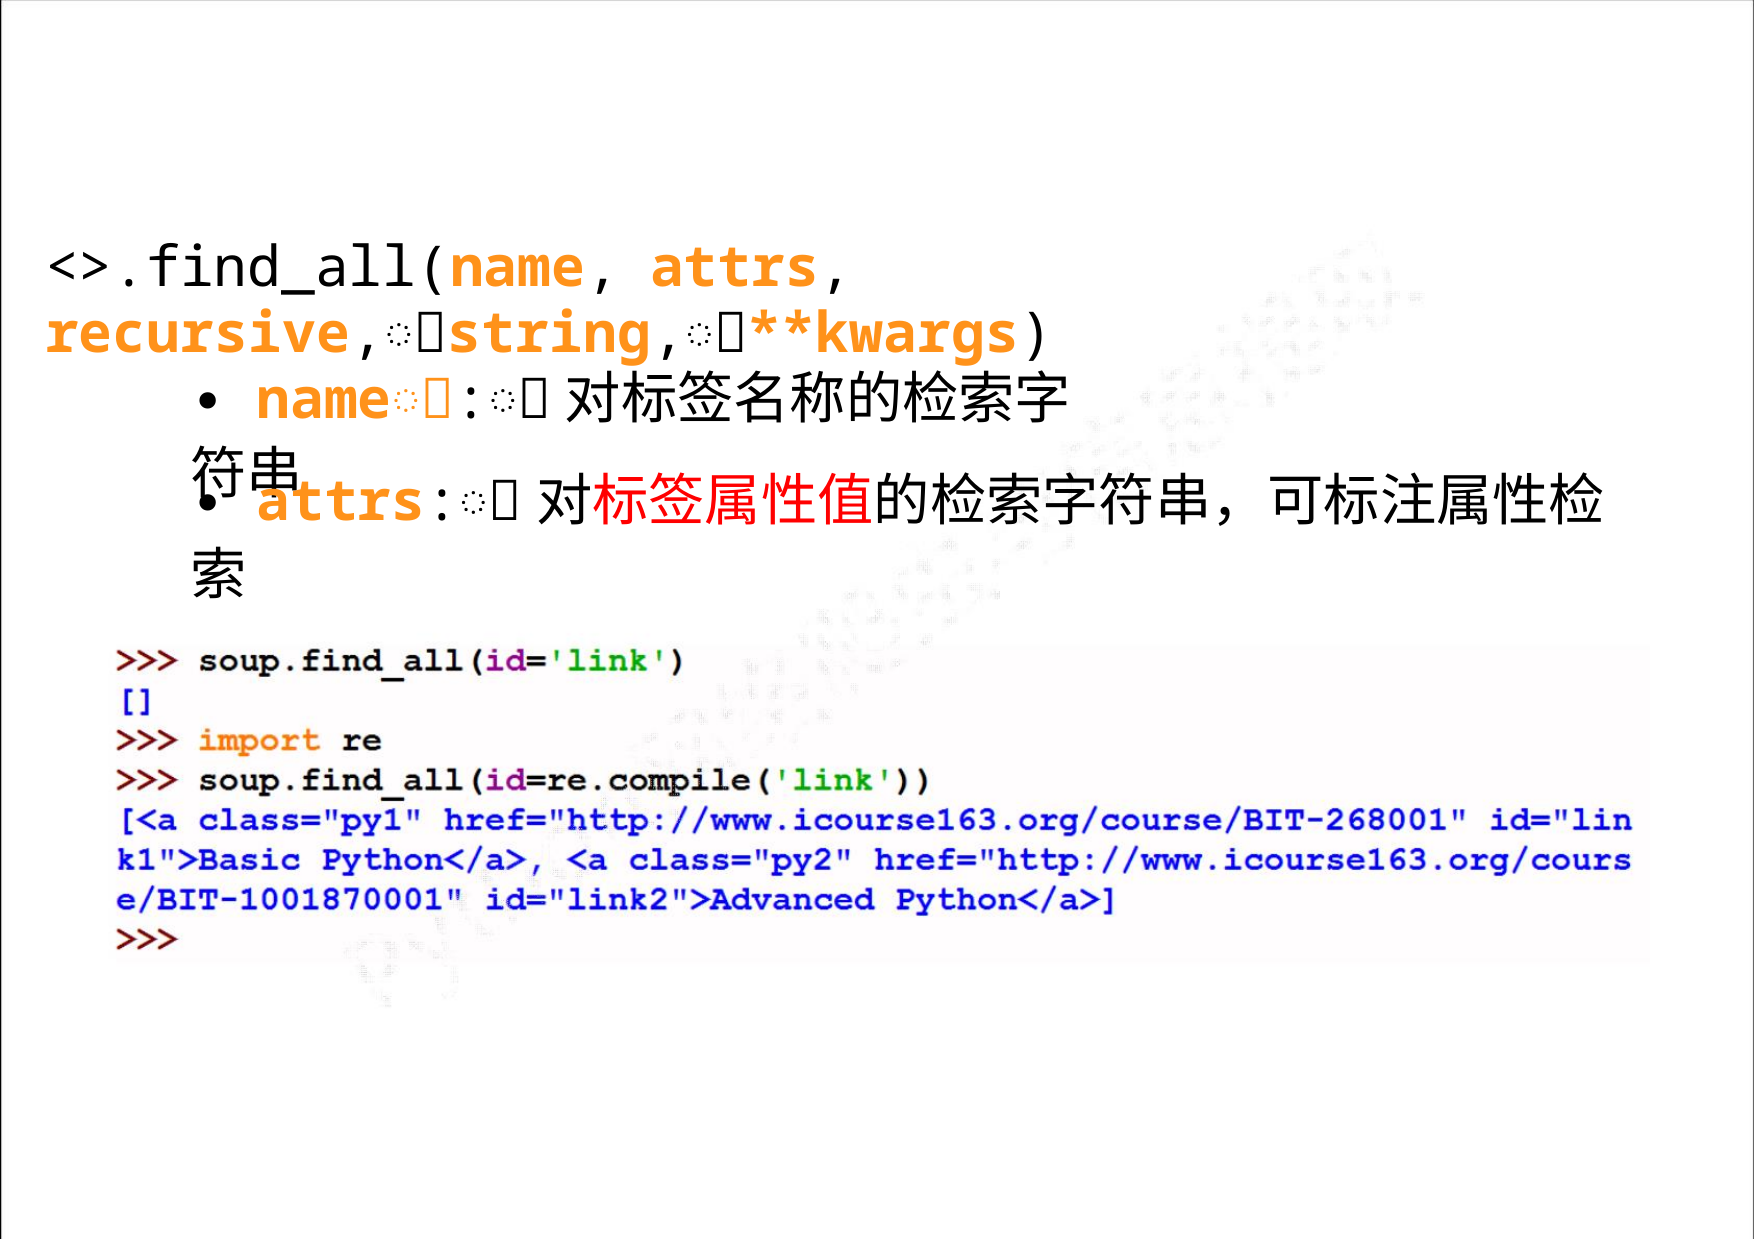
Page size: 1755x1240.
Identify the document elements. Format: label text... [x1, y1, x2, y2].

text_box [0, 0, 1754, 1239]
text_box ∙ attrs:ꢀ对标签属性值的检索字符串，可标注属性检索 [190, 457, 1624, 606]
text_box ∙ nameꢀ:ꢀ对标签名称的检索字符串 [190, 355, 1116, 457]
text_box <>.find_all(name, attrs, recursive,ꢀstring,ꢀ**kwargs) [45, 231, 1720, 364]
